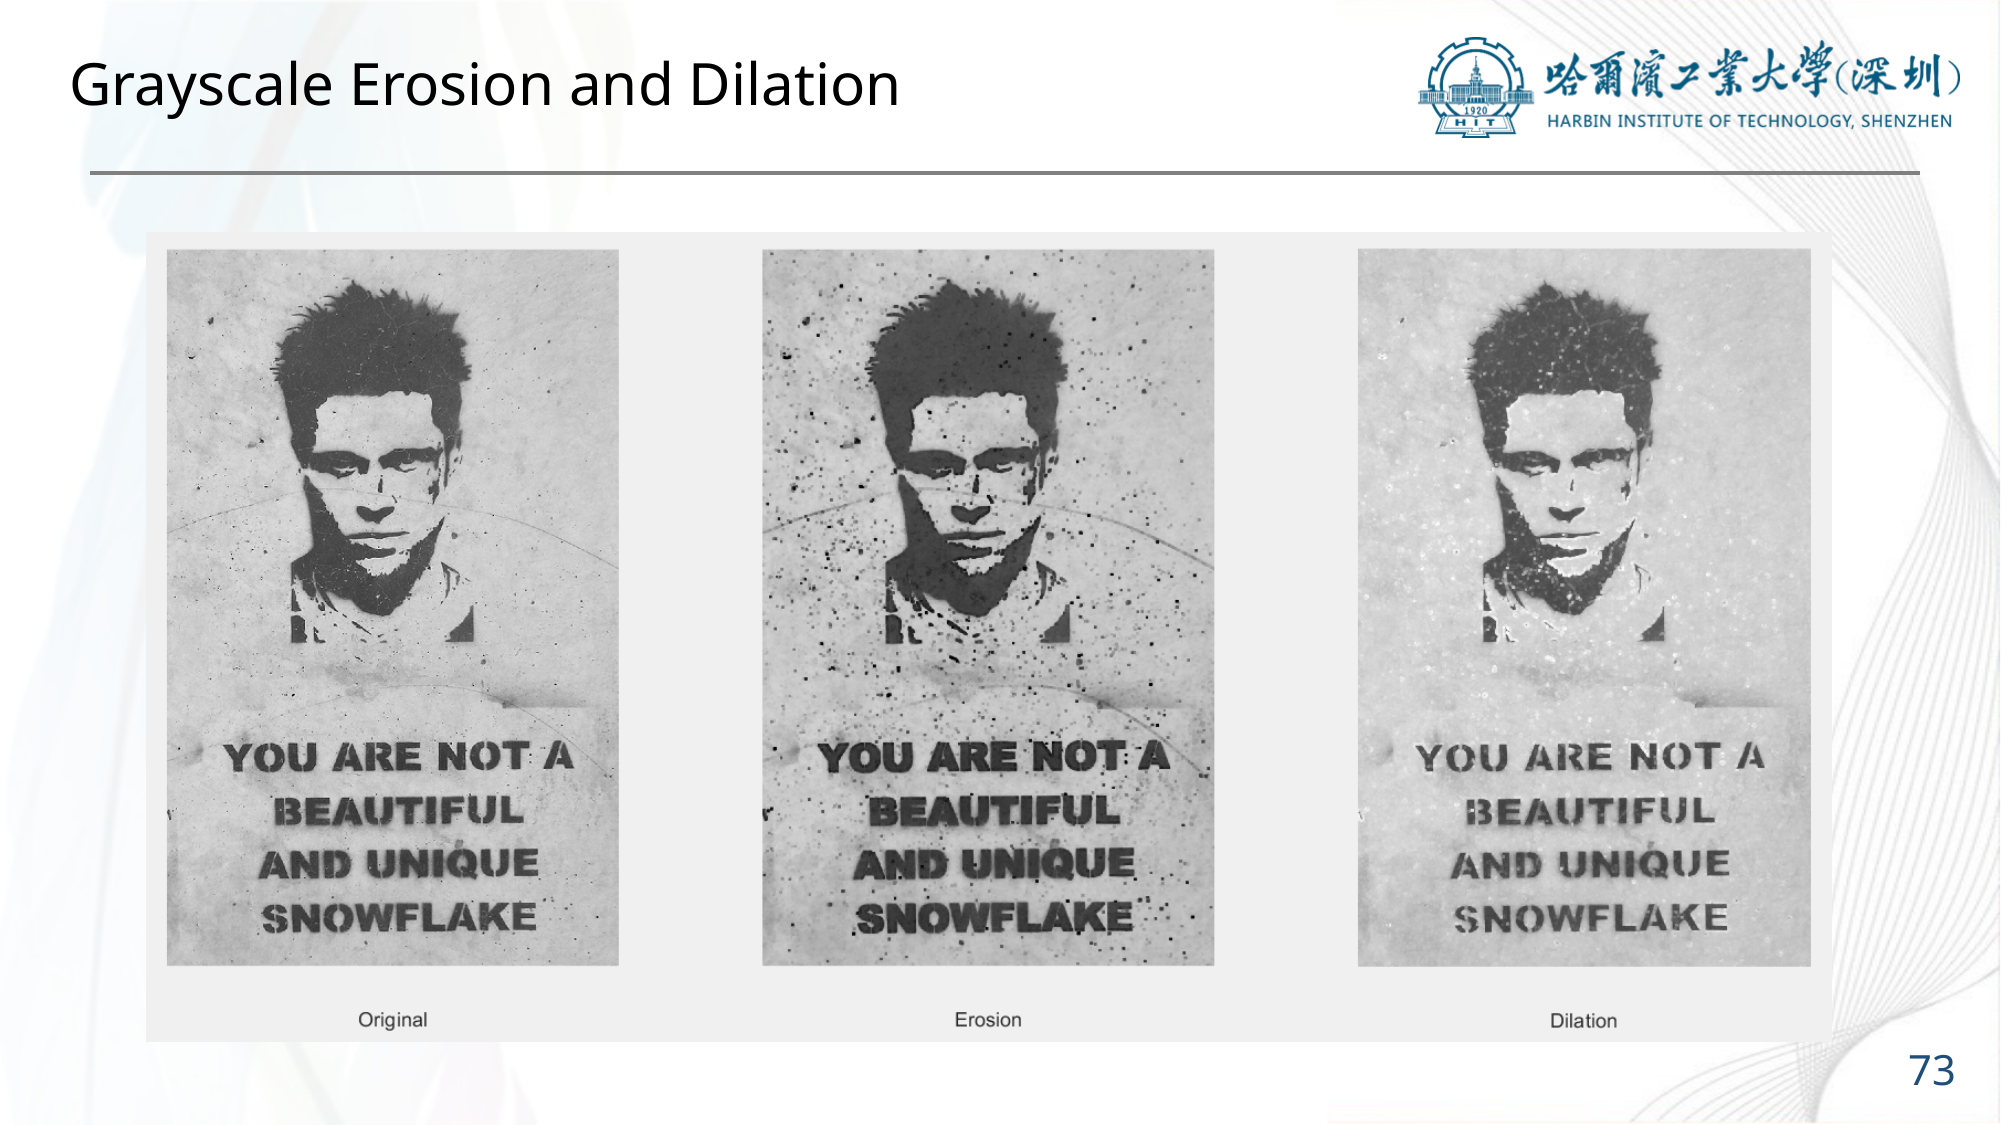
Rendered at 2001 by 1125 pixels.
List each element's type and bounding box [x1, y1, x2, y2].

slide_number [1521, 1042, 1972, 1103]
picture [0, 0, 2001, 1125]
title [54, 0, 1385, 174]
